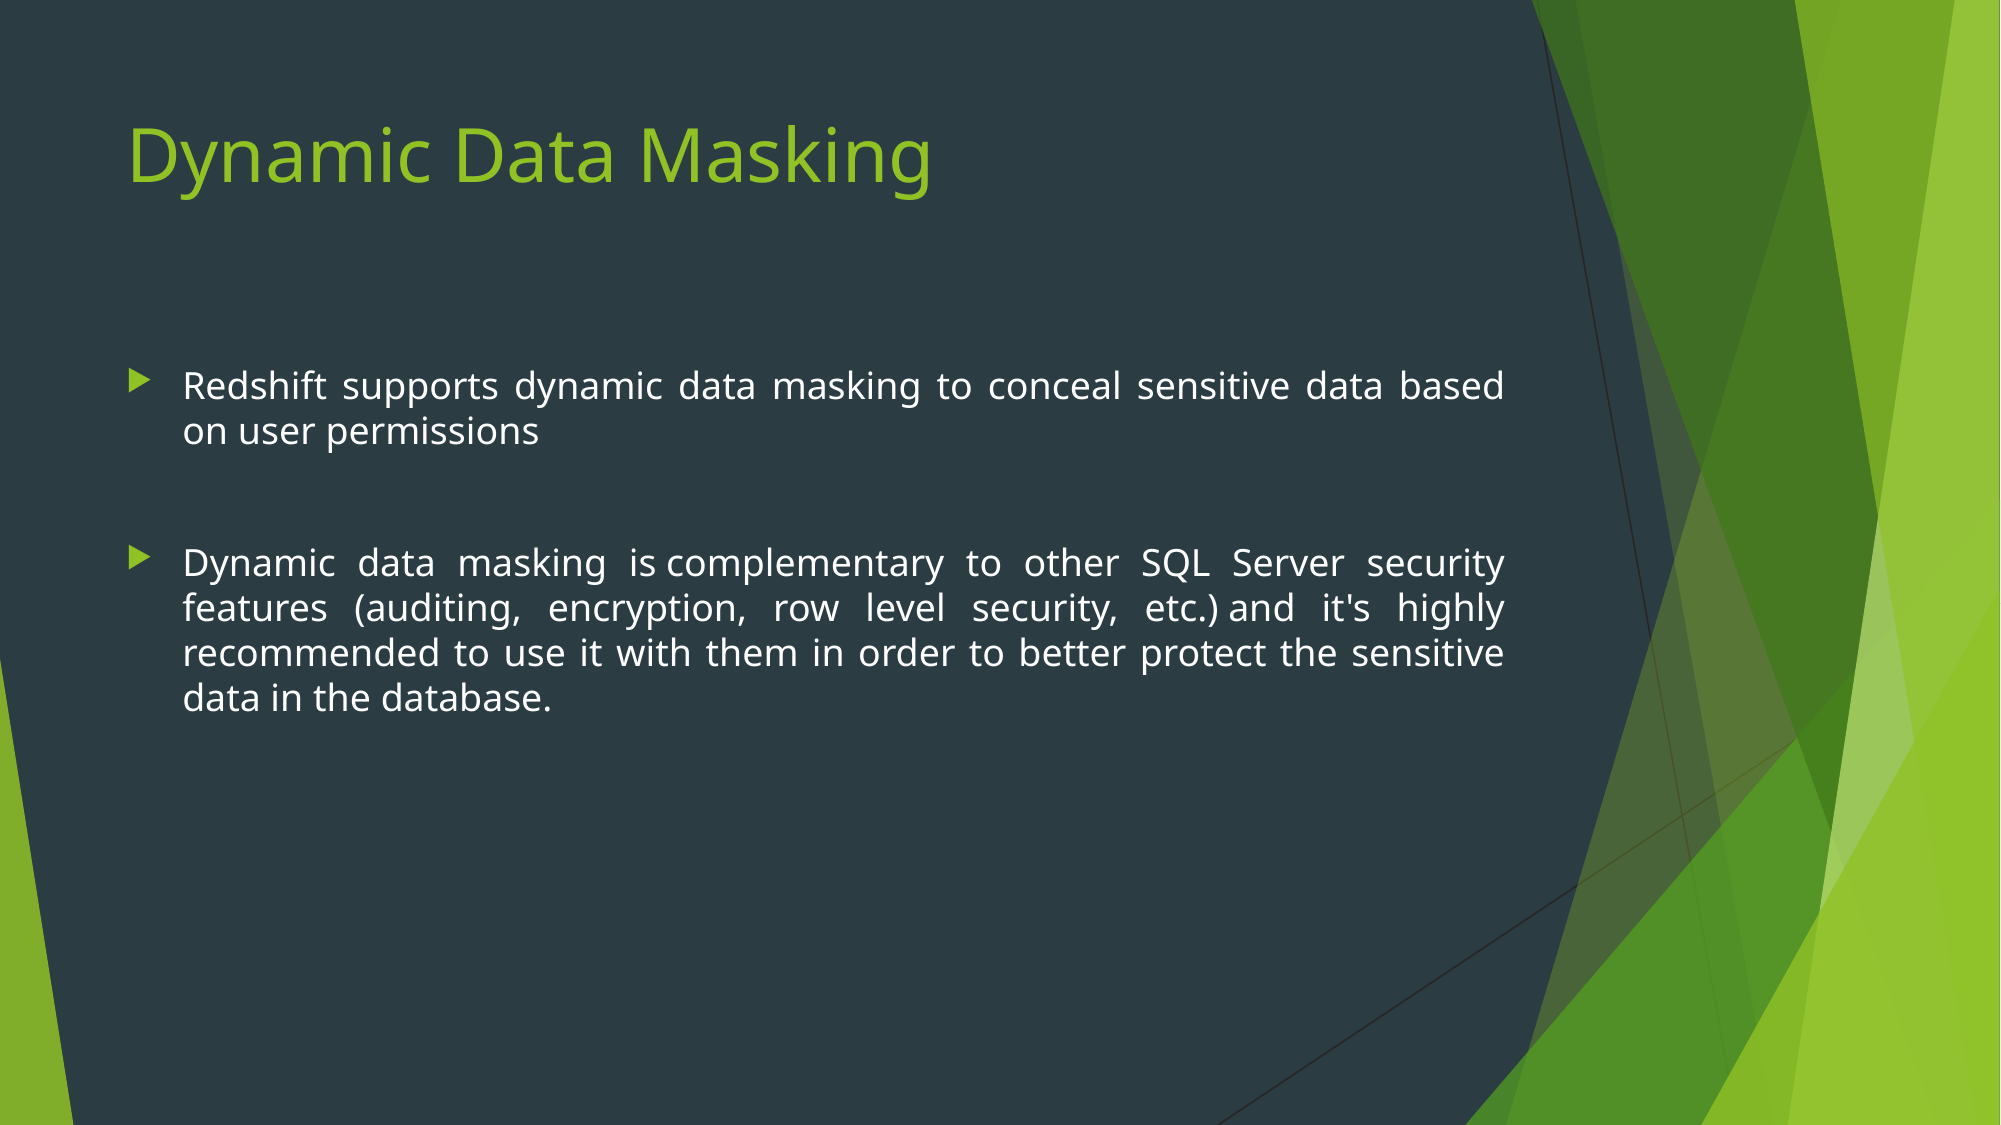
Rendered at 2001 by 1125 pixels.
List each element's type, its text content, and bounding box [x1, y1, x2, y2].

title Dynamic Data Masking [111, 99, 1522, 317]
list Redshift supports dynamic data masking to conceal sensitive data based on user permissions Dynamic data masking is complementary to other SQL Server security features (auditing, encryption, row level security, etc.) and it's highly recommended to use it with them in order to better protect the sensitive data in the database. [111, 354, 1522, 992]
